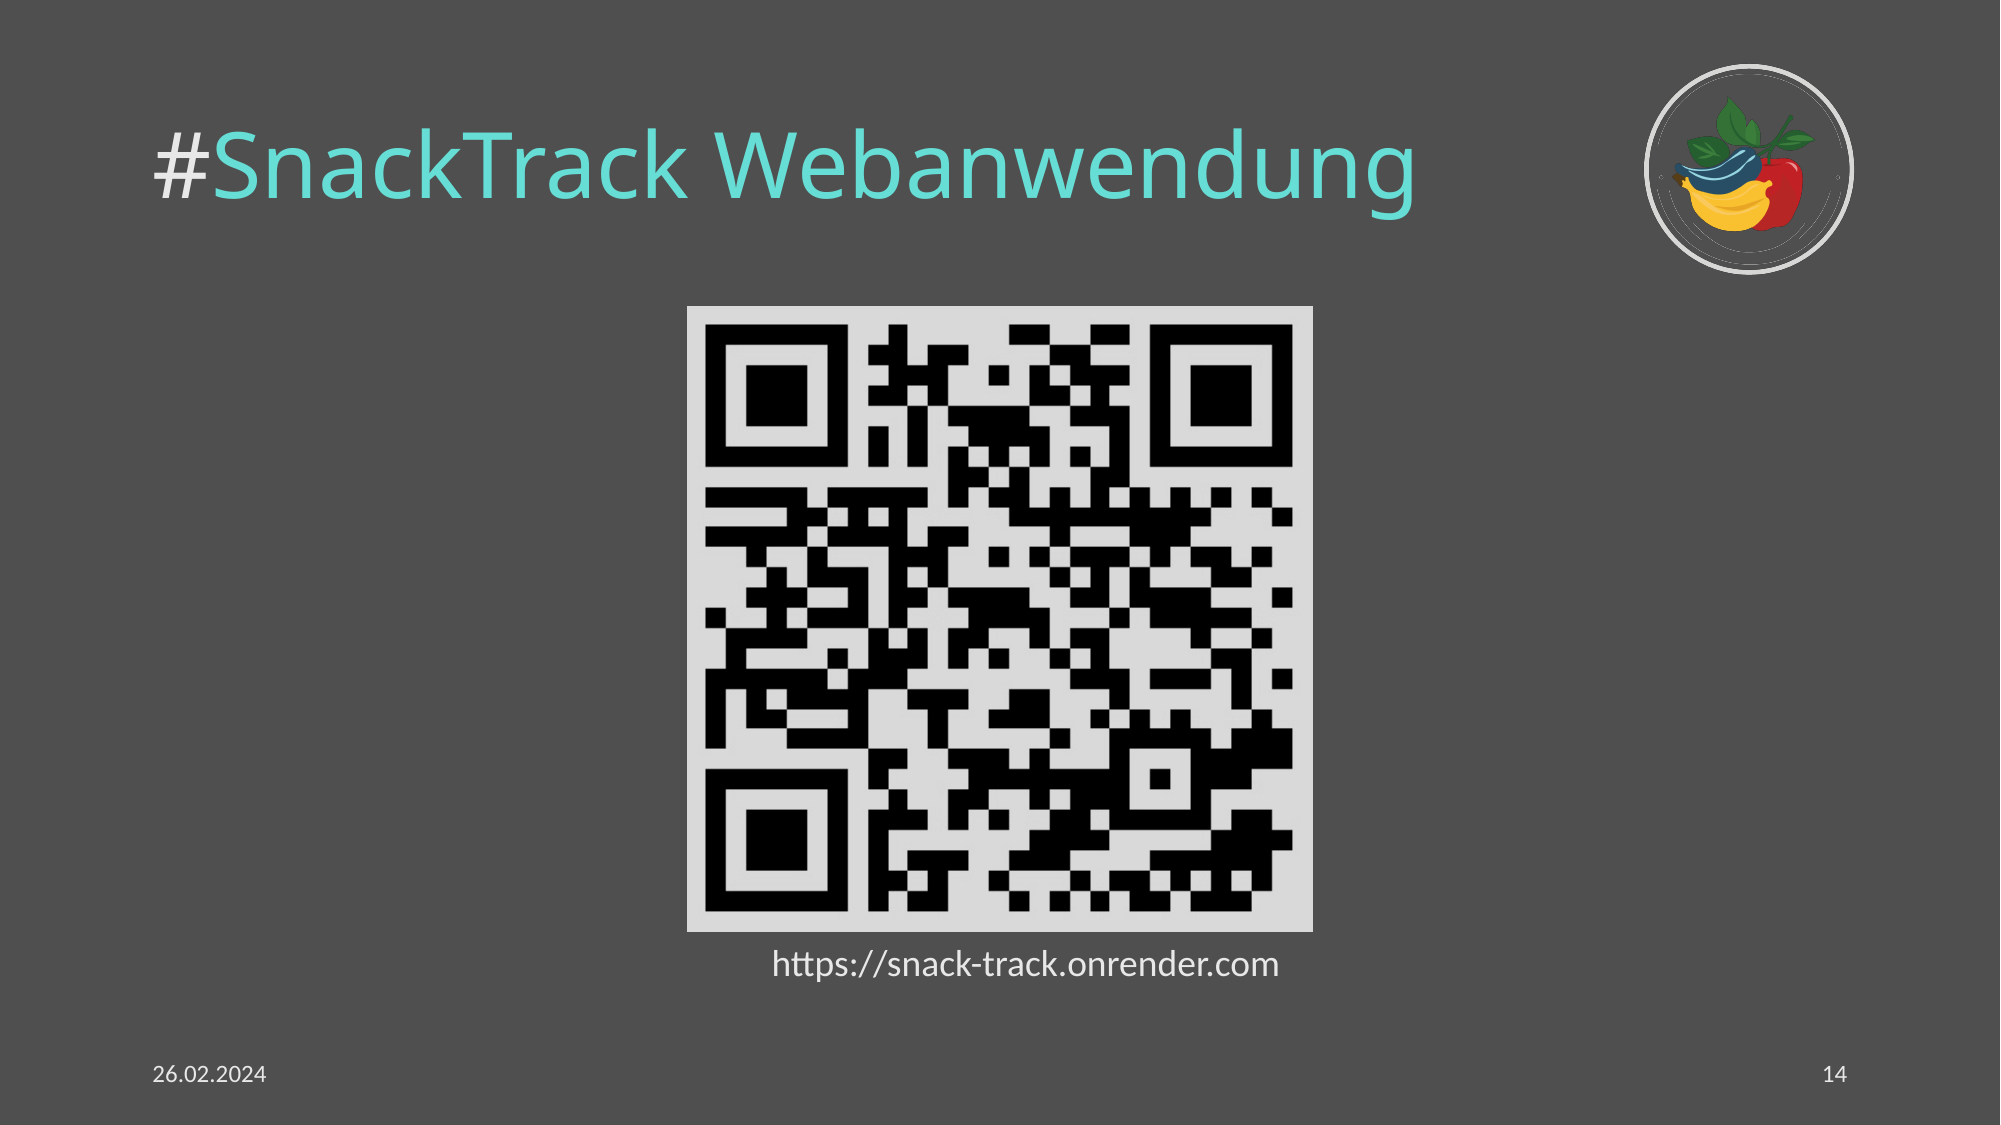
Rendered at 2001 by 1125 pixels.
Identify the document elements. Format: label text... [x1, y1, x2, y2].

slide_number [137, 1042, 588, 1103]
title #SnackTrack Webanwendung [137, 59, 1863, 278]
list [687, 306, 1313, 932]
picture [1589, 9, 1908, 329]
slide_number 14 [1412, 1042, 1863, 1103]
text_box https://snack-track.onrender.com [687, 931, 1365, 992]
